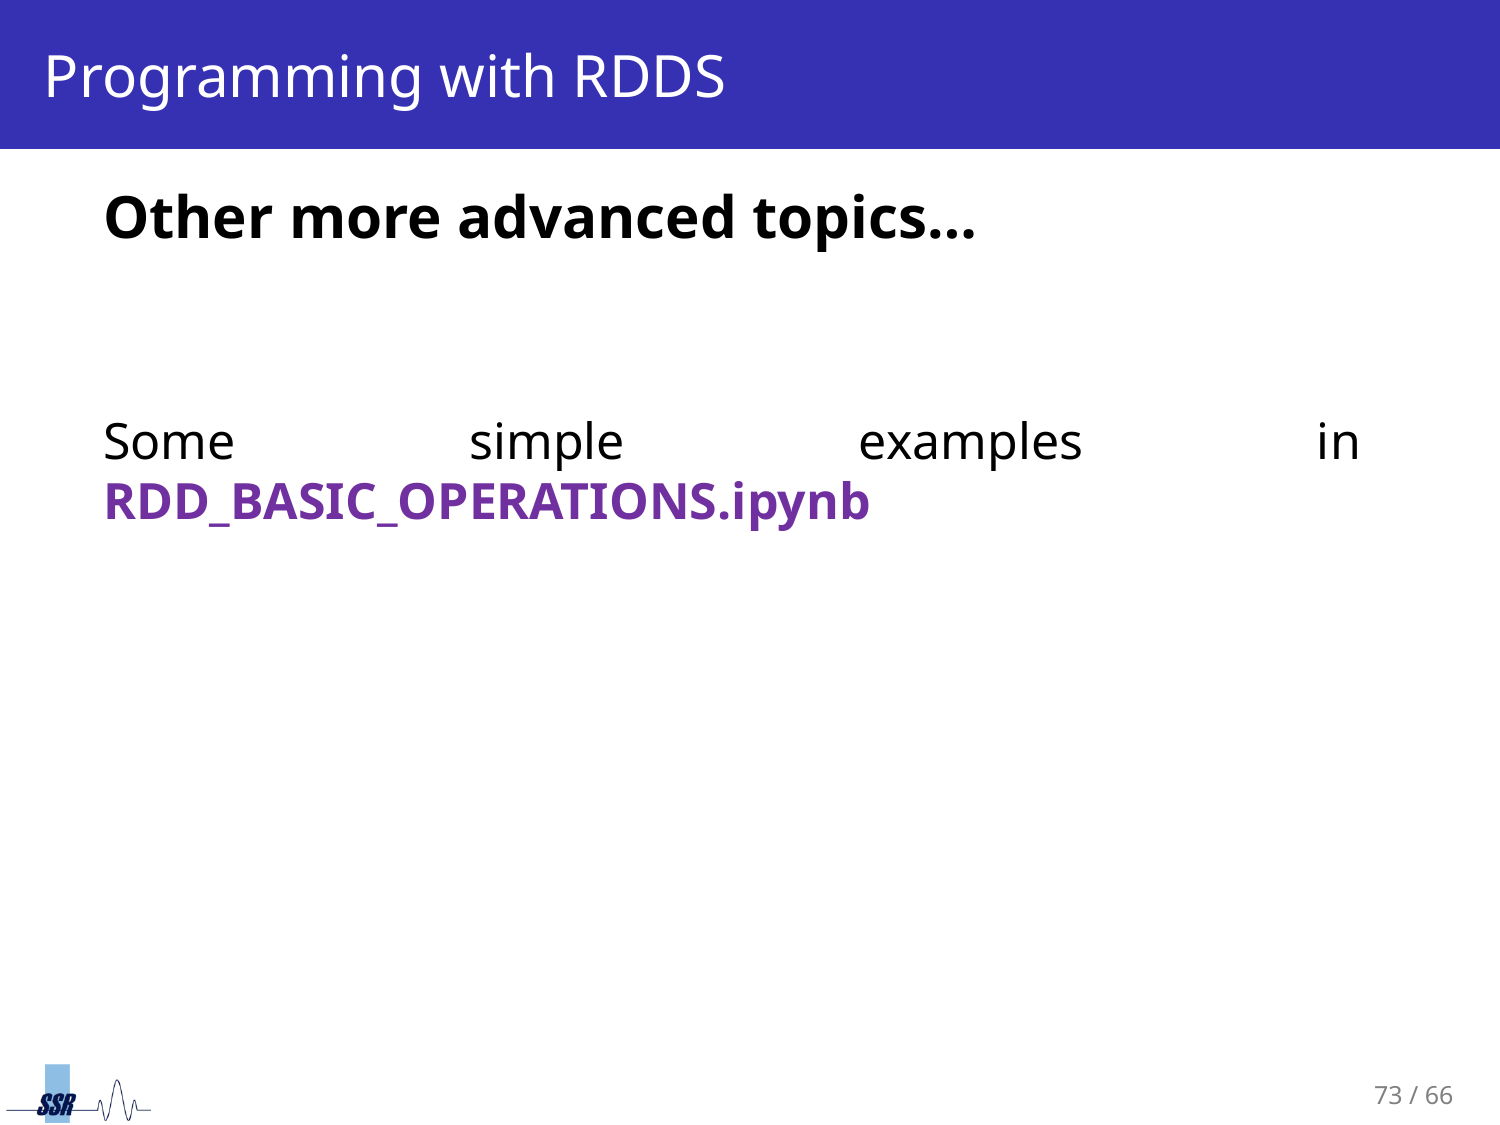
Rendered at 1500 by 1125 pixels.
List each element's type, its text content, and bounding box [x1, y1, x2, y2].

picture [1, 1062, 151, 1125]
text_box Other more advanced topics… Some simple examples in RDD_BASIC_OPERATIONS.ipynb [88, 172, 1376, 633]
title Programming with RDDS [0, 0, 1500, 151]
